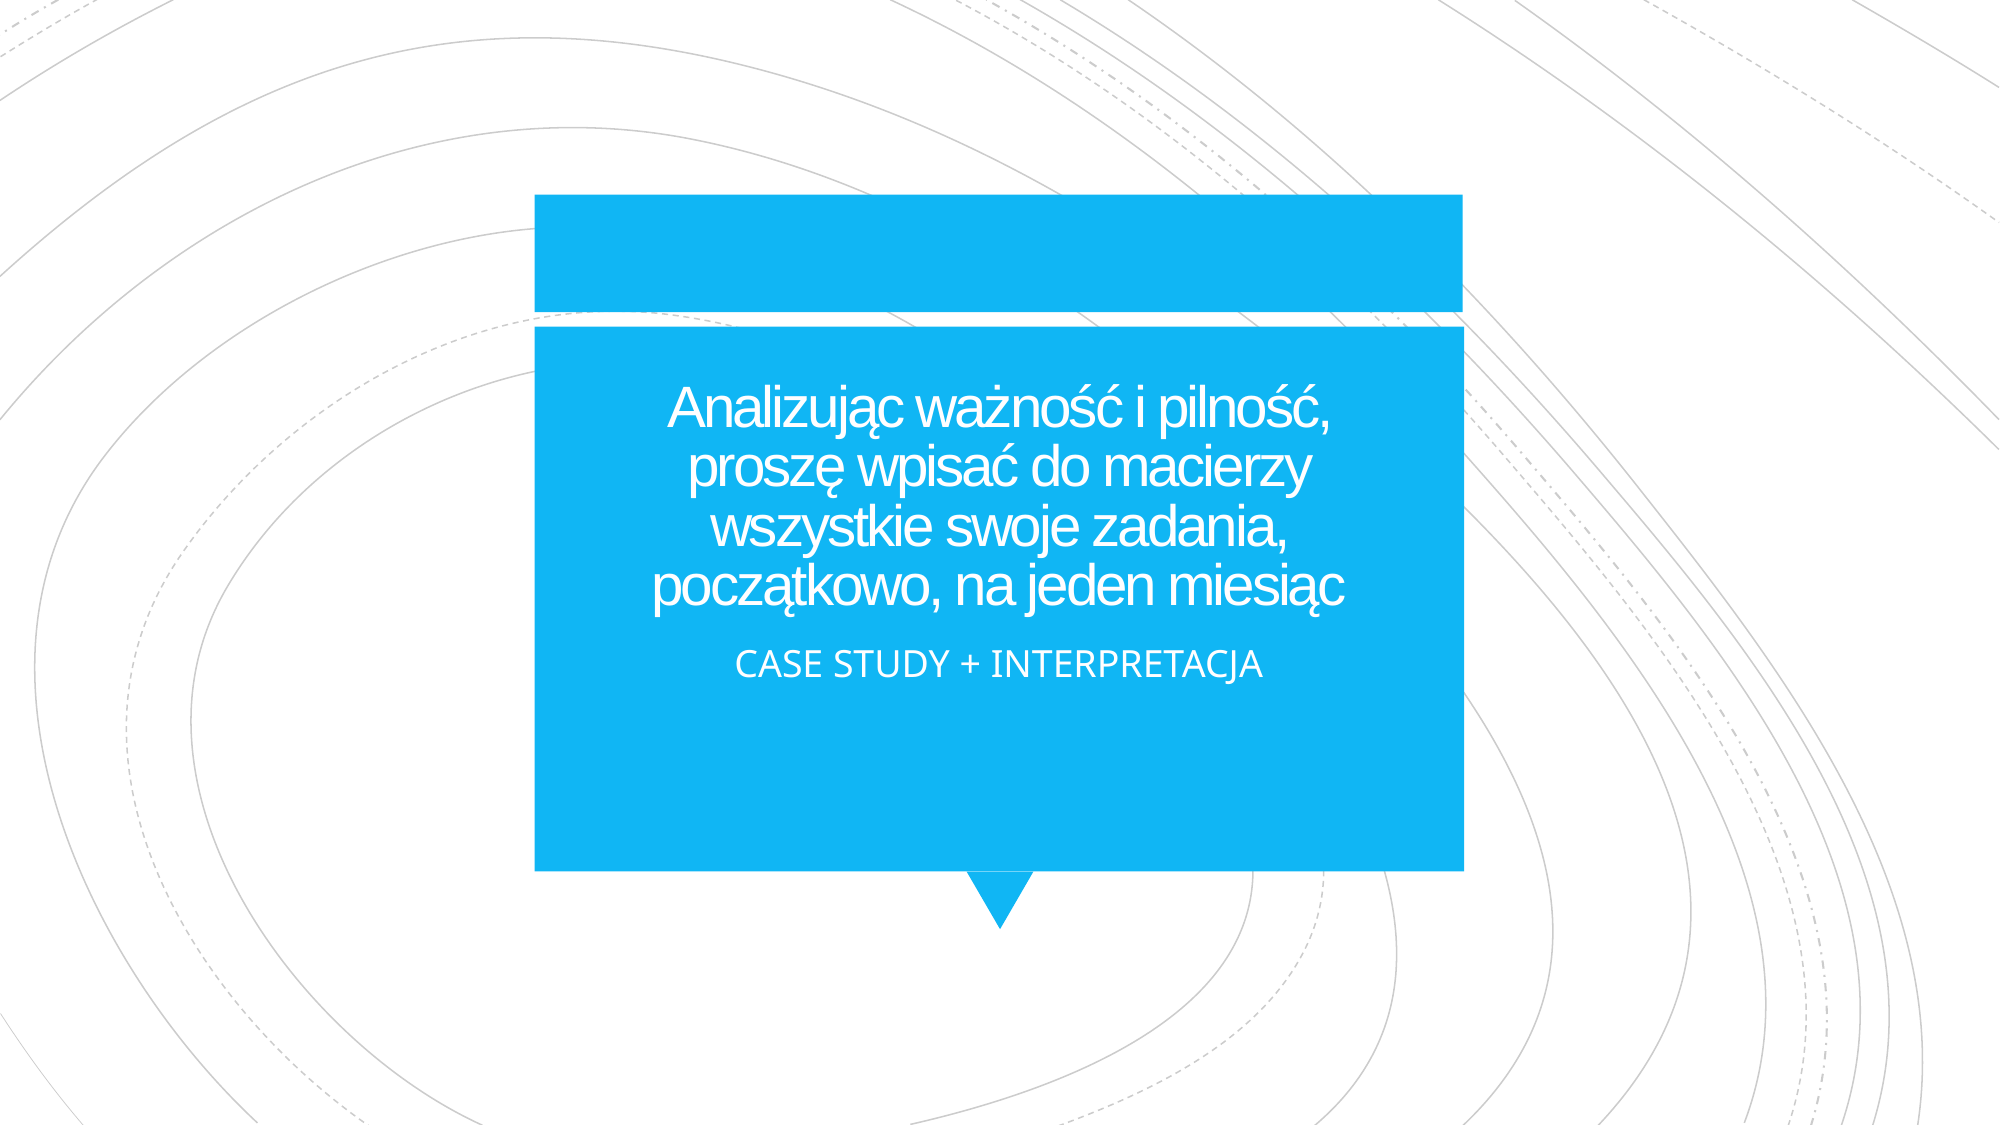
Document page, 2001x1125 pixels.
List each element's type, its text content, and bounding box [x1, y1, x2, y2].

title Analizując ważność i pilność, proszę wpisać do macierzy wszystkie swoje zadania, początkowo, na jeden miesiąc [548, 340, 1450, 618]
list CASE STUDY + INTERPRETACJA [548, 631, 1450, 859]
